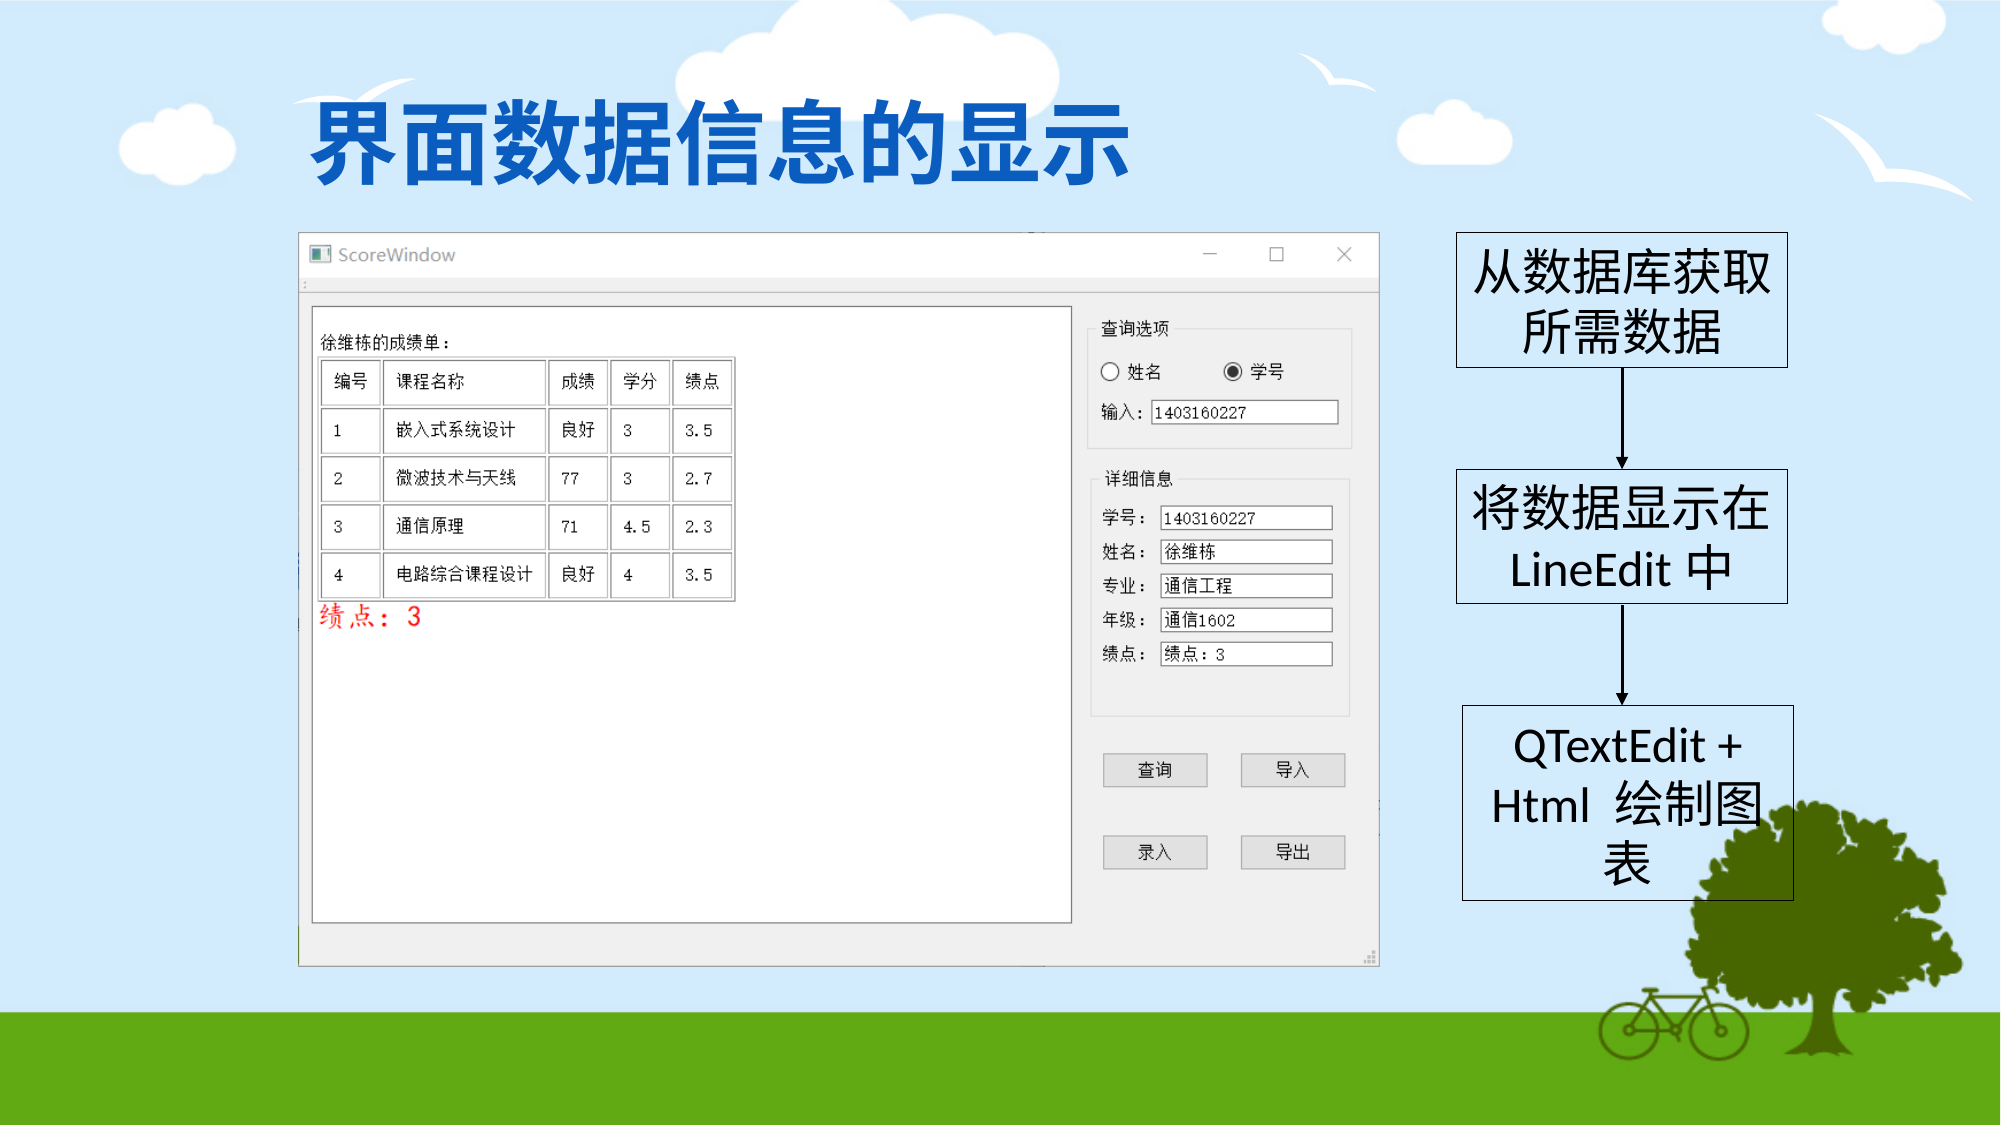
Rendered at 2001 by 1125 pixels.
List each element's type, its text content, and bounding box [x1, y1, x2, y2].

text_box 将数据显示在LineEdit中 [1456, 469, 1788, 604]
text_box 从数据库获取所需数据 [1456, 232, 1788, 368]
text_box QTextEdit + Html 绘制图表 [1462, 705, 1794, 901]
picture [0, 0, 2001, 1125]
title 界面数据信息的显示 [292, 82, 1705, 213]
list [298, 232, 1380, 967]
